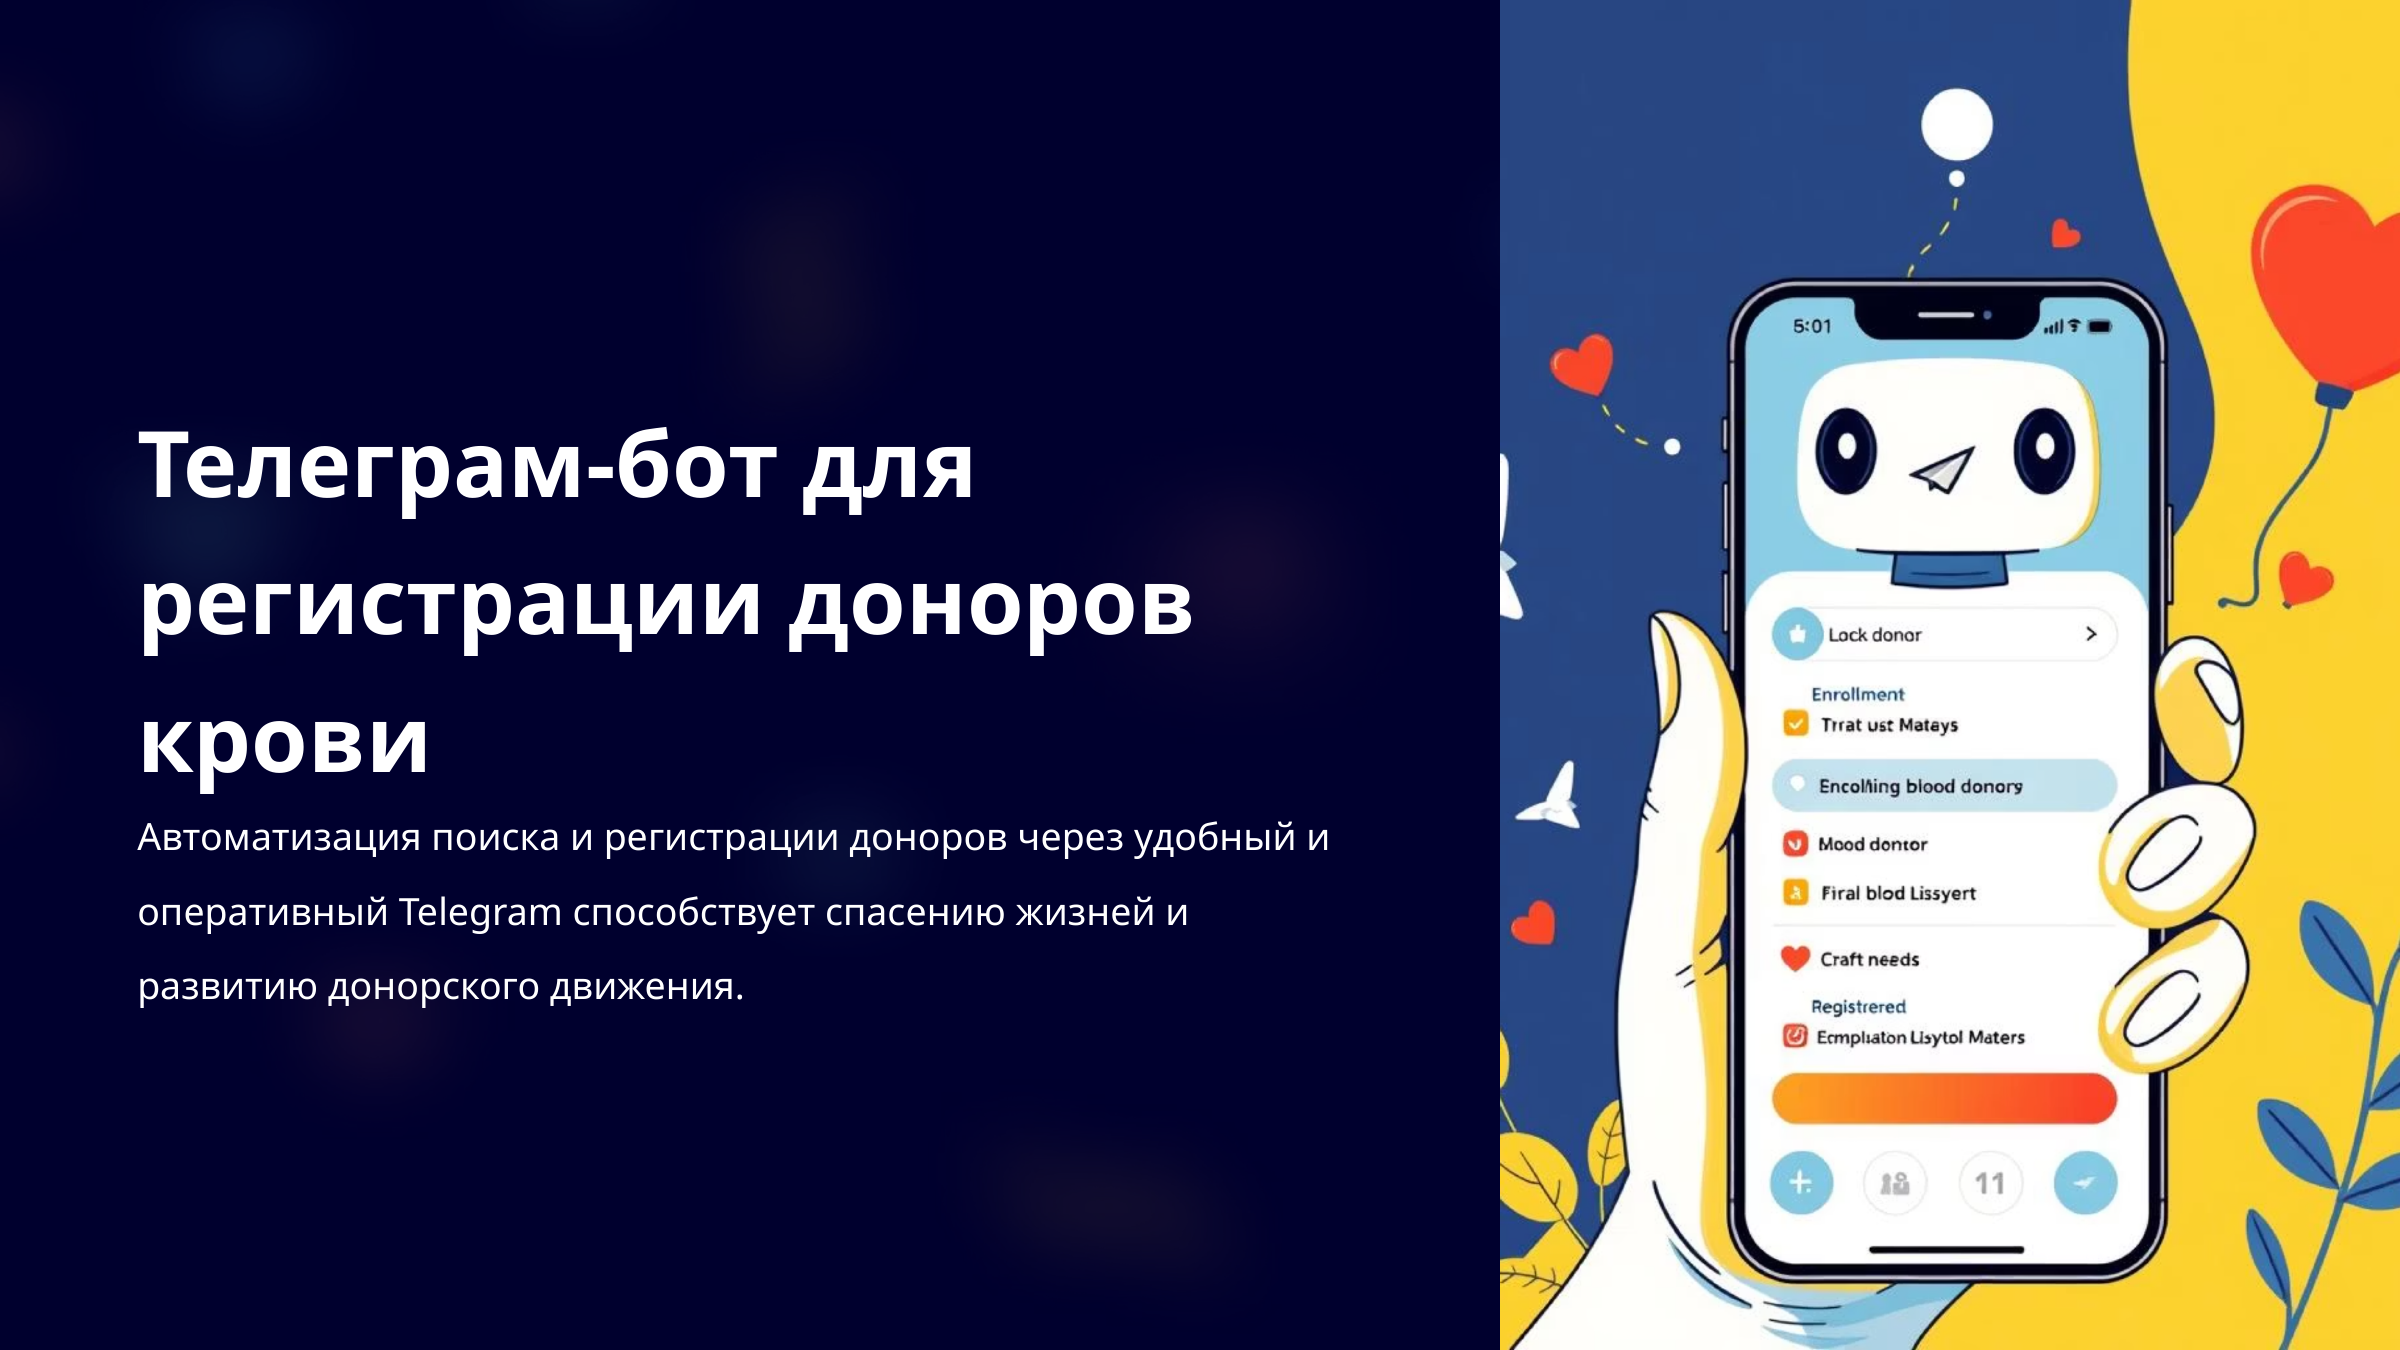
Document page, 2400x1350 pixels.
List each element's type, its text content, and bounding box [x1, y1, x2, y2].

text_box Автоматизация поиска и регистрации доноров через удобный и оперативный Telegram способствует спасению жизней и развитию донорского движения. [137, 783, 1363, 1008]
picture [1499, 0, 2400, 1350]
text_box Телеграм-бот для регистрации доноров крови [137, 378, 1363, 783]
